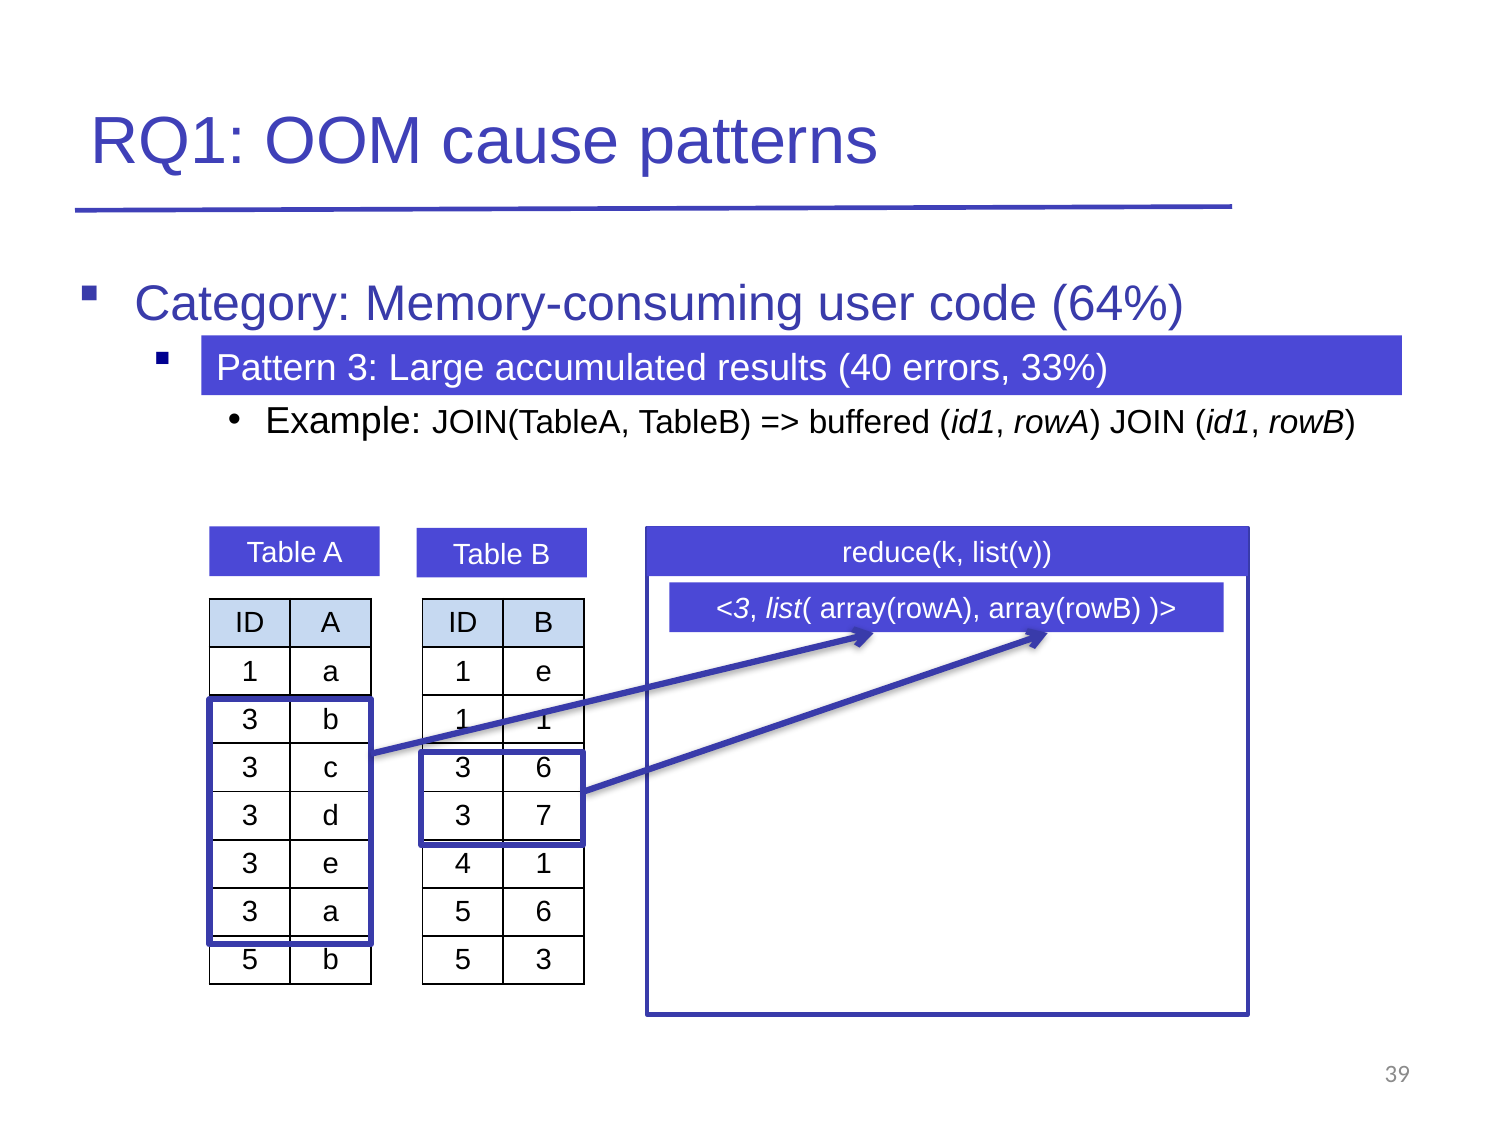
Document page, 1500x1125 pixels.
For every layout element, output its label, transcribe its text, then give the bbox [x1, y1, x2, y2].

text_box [370, 632, 874, 754]
table_cell 5 [423, 937, 502, 983]
title RQ1: OOM cause patterns [75, 67, 1447, 207]
slide_number 39 [1247, 1042, 1425, 1103]
table_cell 6 [504, 889, 583, 935]
table_cell 1 [210, 648, 289, 694]
text_box Table B [416, 527, 587, 578]
text_box <3, list( array(rowA), array(rowB) )> [669, 582, 1224, 633]
table_cell 1 [504, 847, 583, 887]
table_cell 4 [423, 847, 502, 887]
text_box [419, 763, 585, 847]
table_header B [504, 600, 583, 631]
table_cell 3 [504, 937, 583, 983]
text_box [583, 632, 1048, 799]
table_header ID [210, 600, 289, 646]
text_box [645, 526, 1250, 1017]
table_cell 5 [423, 889, 502, 935]
table_header A [291, 600, 370, 646]
table_cell b [291, 946, 370, 983]
table_cell 5 [210, 946, 289, 983]
table_header ID [423, 600, 502, 631]
table_cell a [291, 648, 365, 694]
text_box Table A [209, 526, 380, 577]
text_box reduce(k, list(v)) [646, 526, 1248, 577]
list Category: Memory-consuming user code (64%) Pattern 3: Large single key/value record (7 errors, 6%) Example: JOIN(TableA, TableB) => buffered (id1, rowA) JOIN (id1, rowB) [63, 262, 1425, 521]
text_box Pattern 3: Large accumulated results (40 errors, 33%) [201, 335, 1402, 396]
text_box [207, 697, 373, 946]
